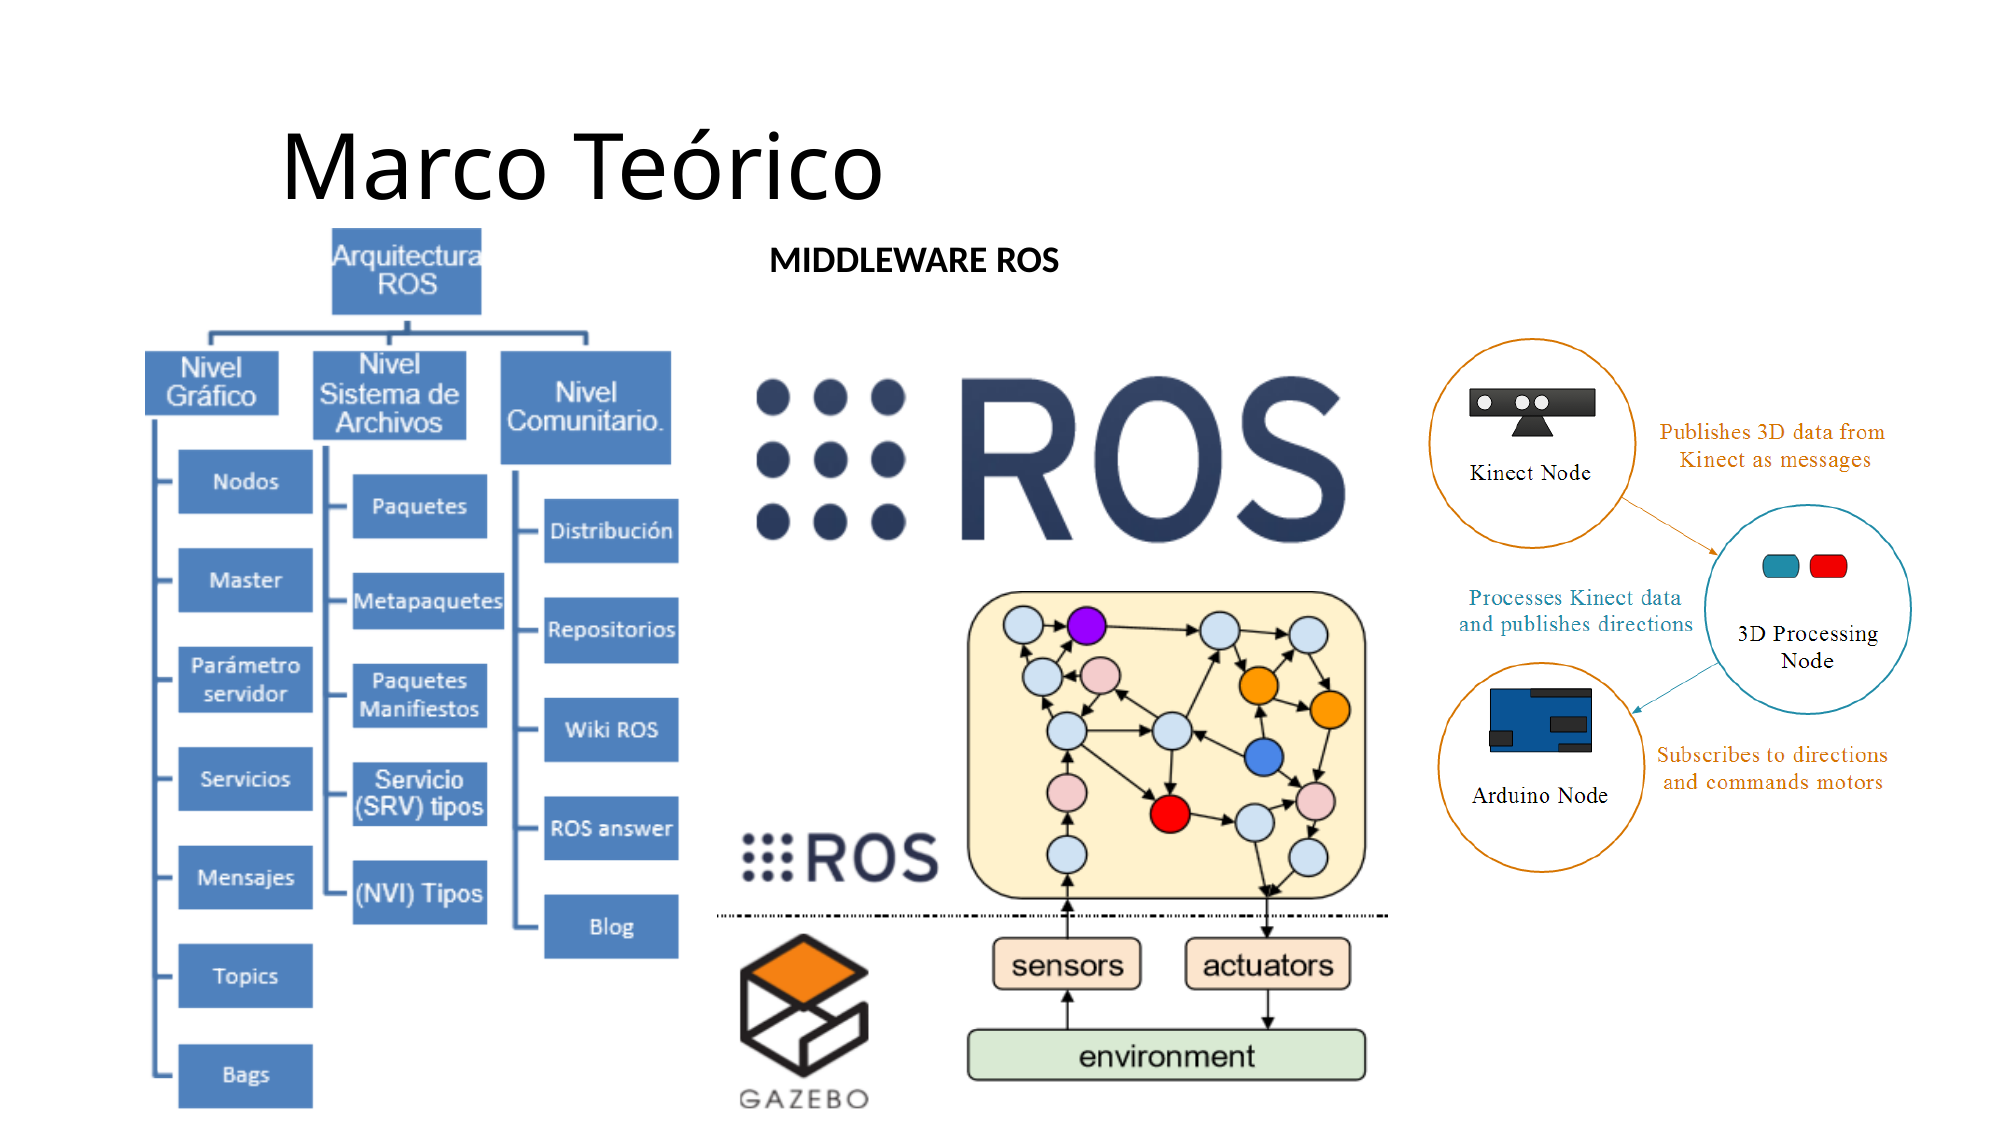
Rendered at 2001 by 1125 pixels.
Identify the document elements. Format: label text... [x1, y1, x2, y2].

picture [1418, 332, 1935, 893]
picture [749, 349, 1356, 575]
picture [717, 591, 1388, 1113]
picture [145, 228, 687, 1113]
text_box MIDDLEWARE ROS [626, 227, 1627, 332]
title Marco Teórico [264, 110, 1727, 229]
